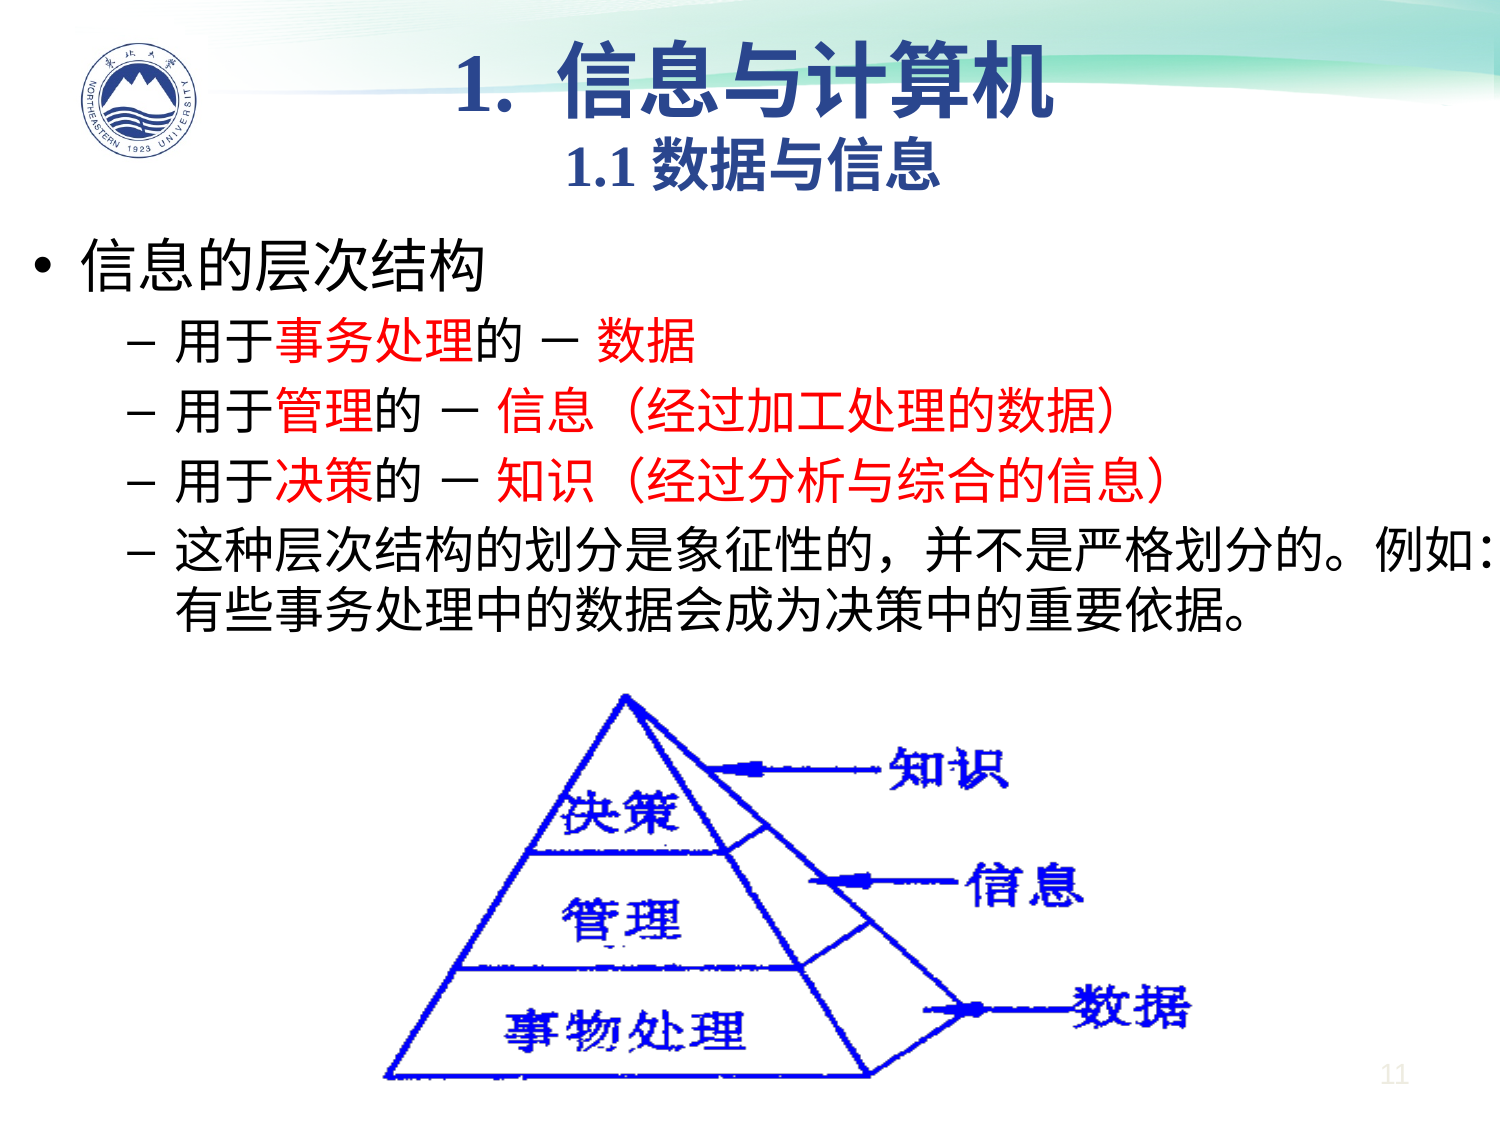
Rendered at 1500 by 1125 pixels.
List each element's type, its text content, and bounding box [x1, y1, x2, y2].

list 信息的层次结构 用于事务处理的 － 数据 用于管理的 － 信息（经过加工处理的数据） 用于决策的 － 知识（经过分析与综合的信息） 这种层次结构的划分是象征性的，并不是严格划分的。例如：有些事务处理中的数据会成为决策中的重要依据。 [17, 221, 1500, 736]
slide_number 11 [1208, 1042, 1425, 1103]
picture [0, 0, 1500, 1125]
text_box 1. 信息与计算机 1.1数据与信息 [116, 20, 1392, 206]
